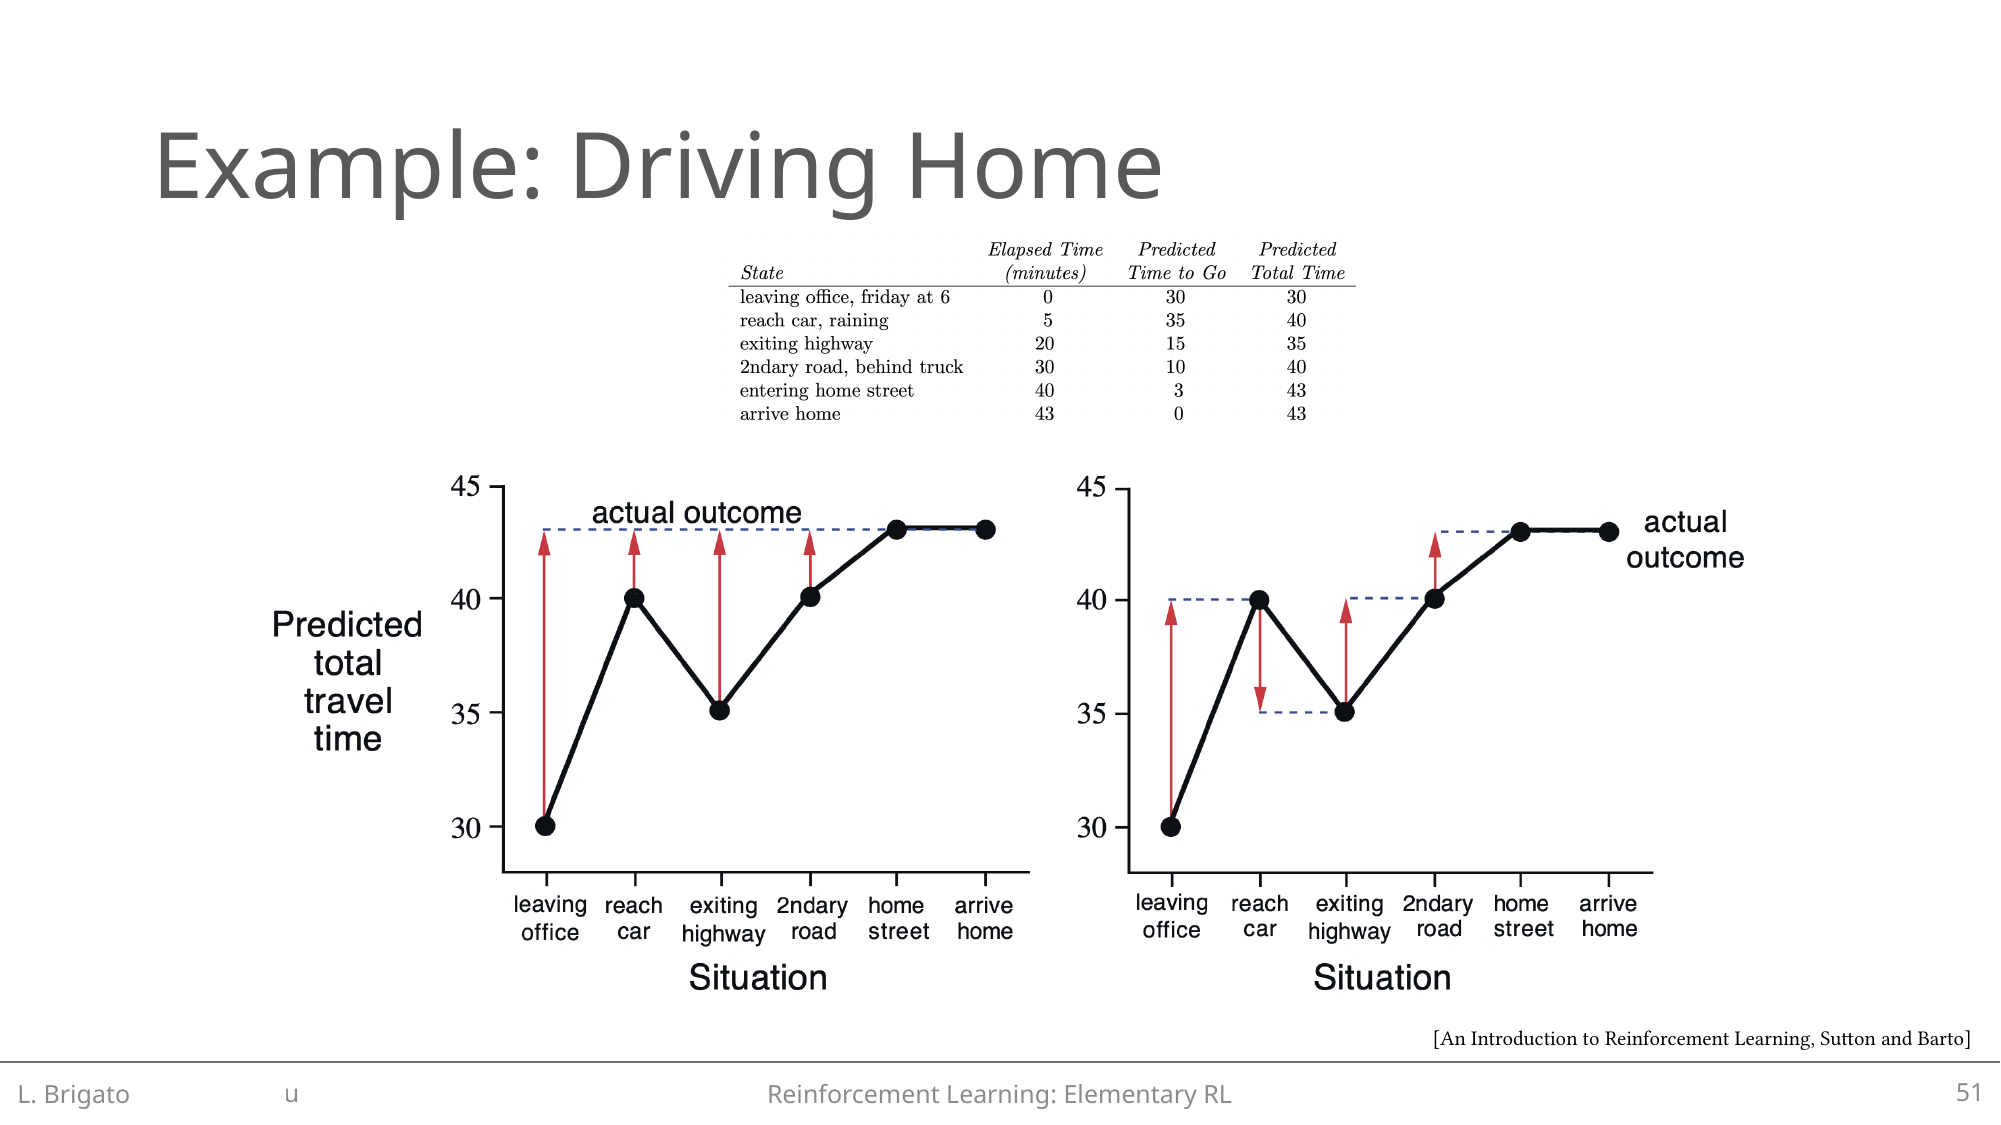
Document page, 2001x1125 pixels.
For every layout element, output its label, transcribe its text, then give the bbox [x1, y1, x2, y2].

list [723, 237, 1364, 427]
text_box Reinforcement Learning: Elementary RL [662, 1063, 1338, 1124]
slide_number 51 [1549, 1063, 2000, 1124]
picture [263, 449, 1756, 1003]
title Example: Driving Home [137, 59, 1863, 278]
text_box [An Introduction to Reinforcement Learning, Sutton and Barto] [1417, 1017, 1987, 1057]
text_box L. Brigato [2, 1063, 287, 1124]
